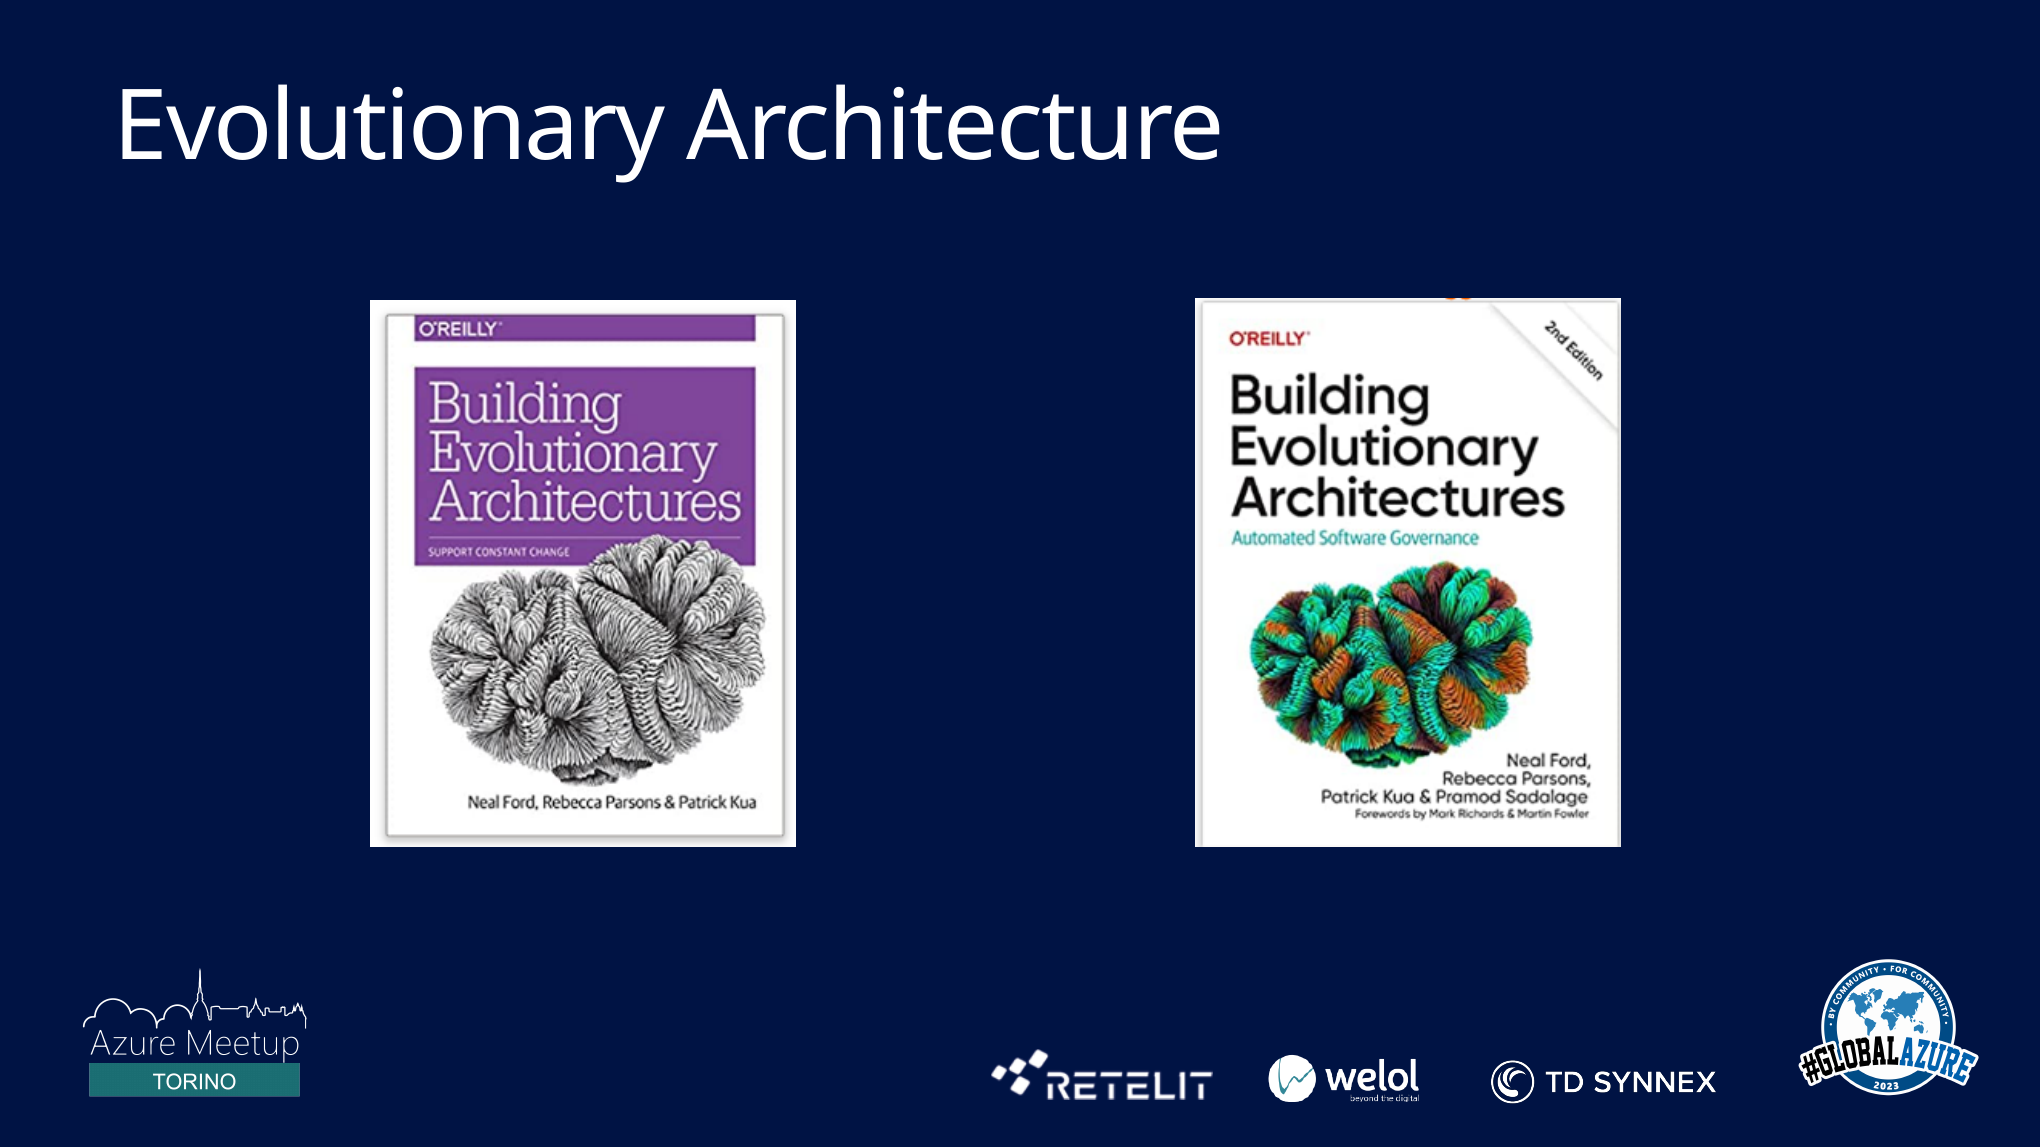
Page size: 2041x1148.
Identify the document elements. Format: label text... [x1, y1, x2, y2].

picture [1796, 956, 1981, 1100]
picture [82, 964, 307, 1100]
picture [369, 300, 796, 847]
title Evolutionary Architecture [89, 48, 2041, 199]
picture [1457, 1021, 1751, 1143]
picture [1260, 1044, 1433, 1102]
picture [991, 1049, 1213, 1100]
picture [1194, 297, 1621, 847]
